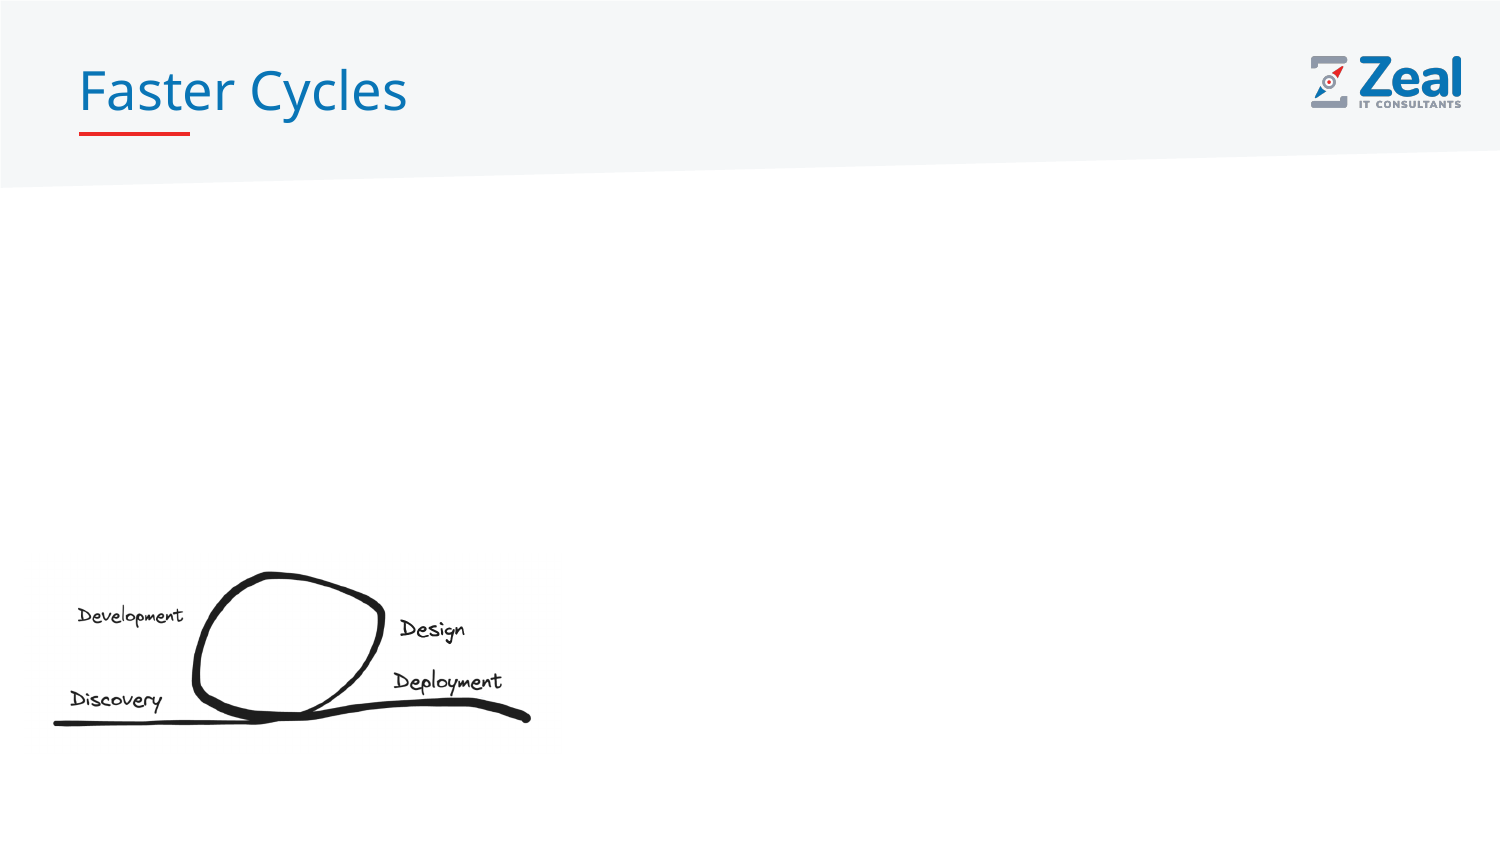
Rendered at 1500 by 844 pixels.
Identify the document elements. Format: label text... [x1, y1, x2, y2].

picture [24, 553, 562, 754]
picture [1310, 55, 1463, 109]
text_box [0, 0, 1500, 188]
text_box Faster Cycles [78, 55, 956, 121]
